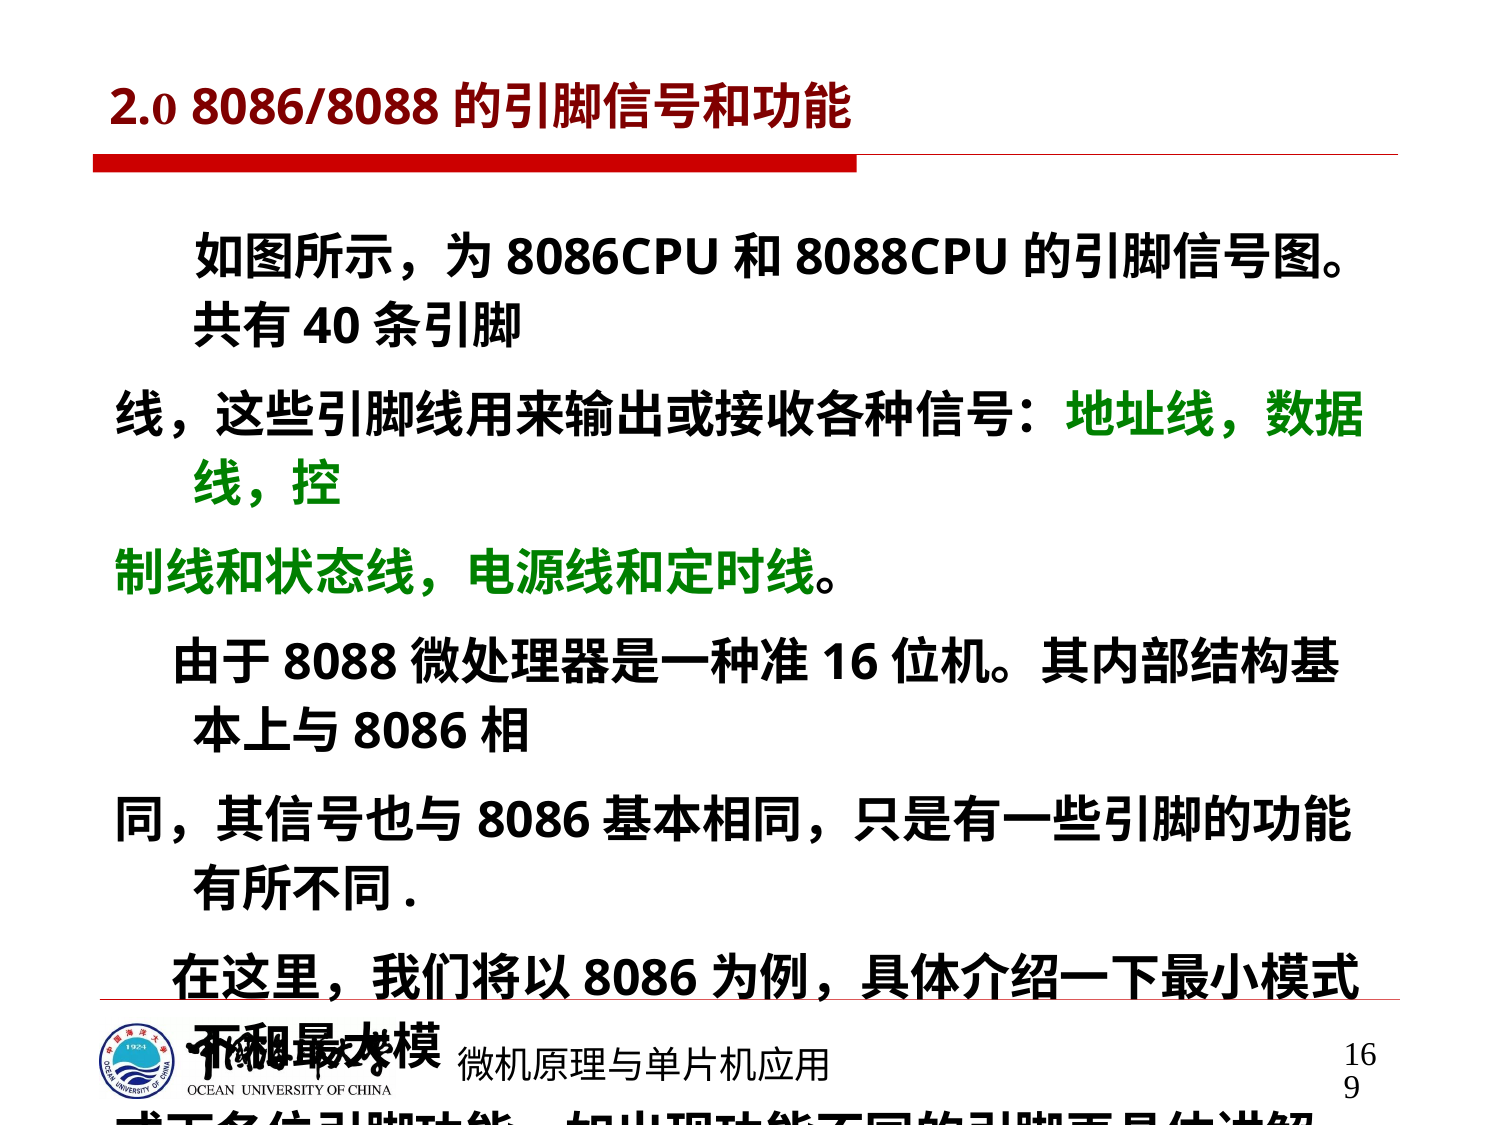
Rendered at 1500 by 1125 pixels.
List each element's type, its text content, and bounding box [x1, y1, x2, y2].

picture [99, 1017, 396, 1099]
list 如图所示，为8086CPU和8088CPU的引脚信号图。共有40条引脚 线，这些引脚线用来输出或接收各种信号：地址线，数据线，控 制线和状态线，电源线和定时线。 由于8088微处理器是一种准16位机。其内部结构基本上与8086相 同，其信号也与8086基本相同，只是有一些引脚的功能有所不同. 在这里，我们将以8086为例，具体介绍一下最小模式下和最大模 式下各位引脚功能，如出现功能不同的引脚再具体讲解 。 [99, 208, 1406, 982]
title 2. 8086/8088的引脚信号和功能 [94, 30, 1407, 143]
slide_number 169 [1328, 1024, 1407, 1103]
